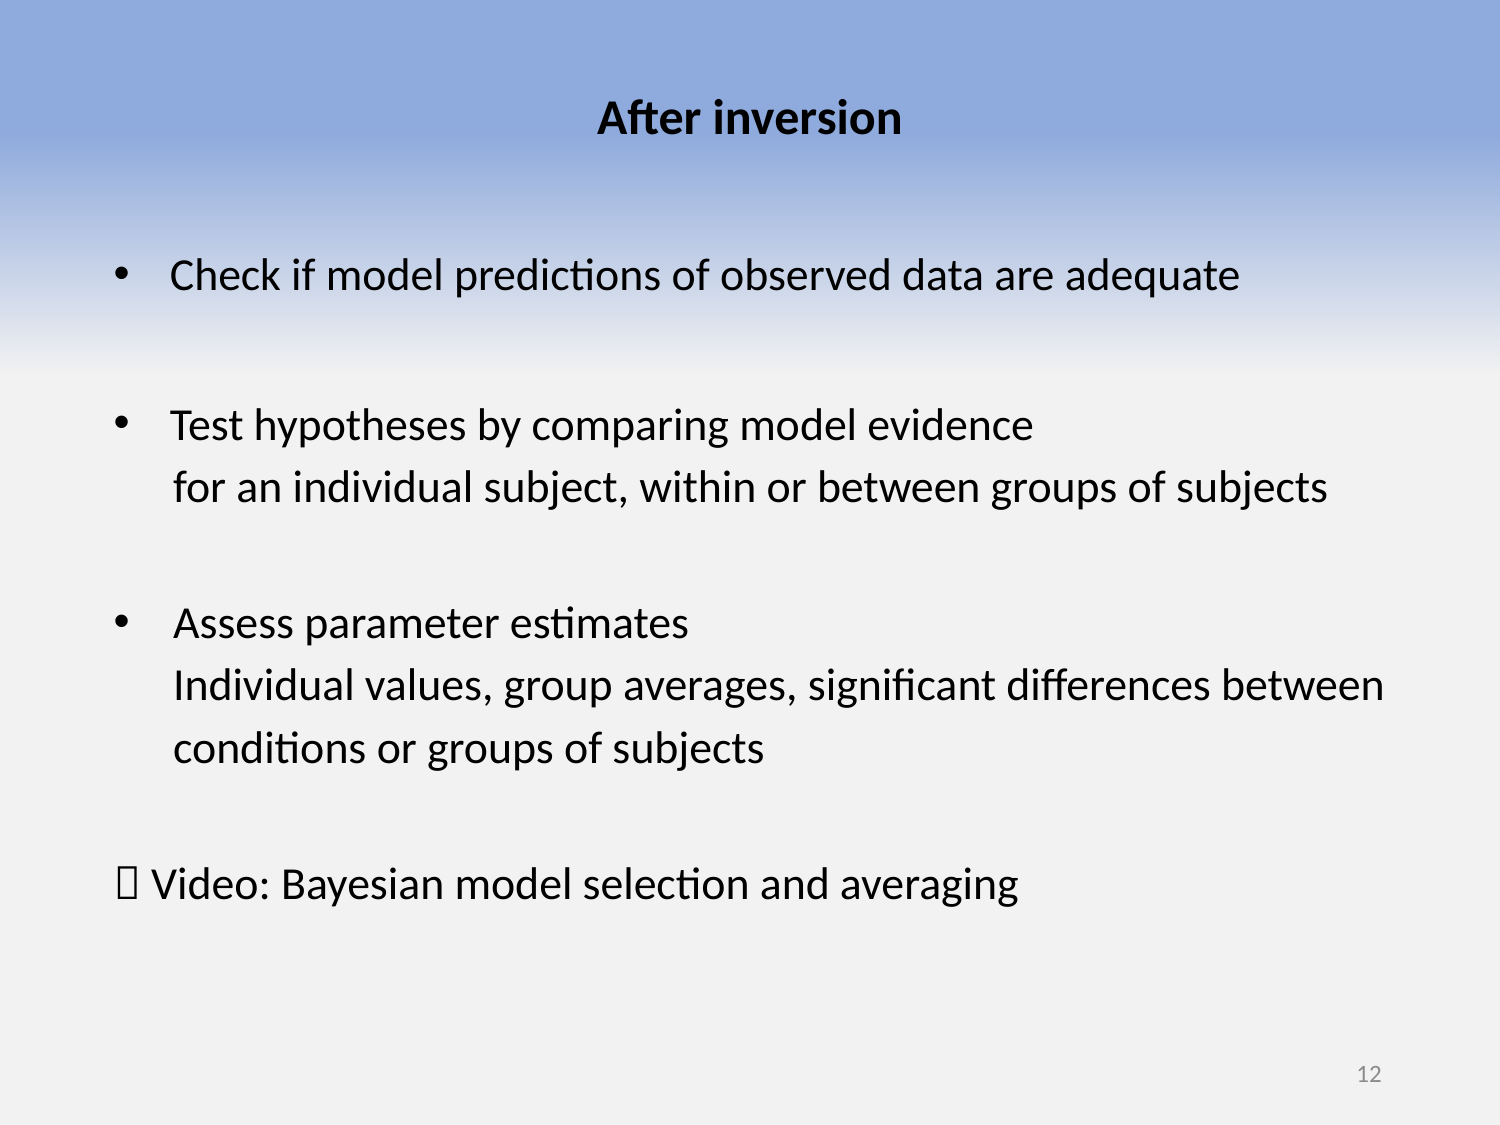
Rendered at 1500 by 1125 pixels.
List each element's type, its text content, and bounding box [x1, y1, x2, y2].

text_box [0, 0, 1500, 376]
text_box Check if model predictions of observed data are adequate Test hypotheses by comparing model evidence for an individual subject, within or between groups of subjects Assess parameter estimates Individual values, group averages, significant differences between conditions or groups of subjects  Video: Bayesian model selection and averaging [98, 230, 1402, 991]
title After inversion [53, 59, 1447, 177]
slide_number 11 [1059, 1042, 1397, 1103]
